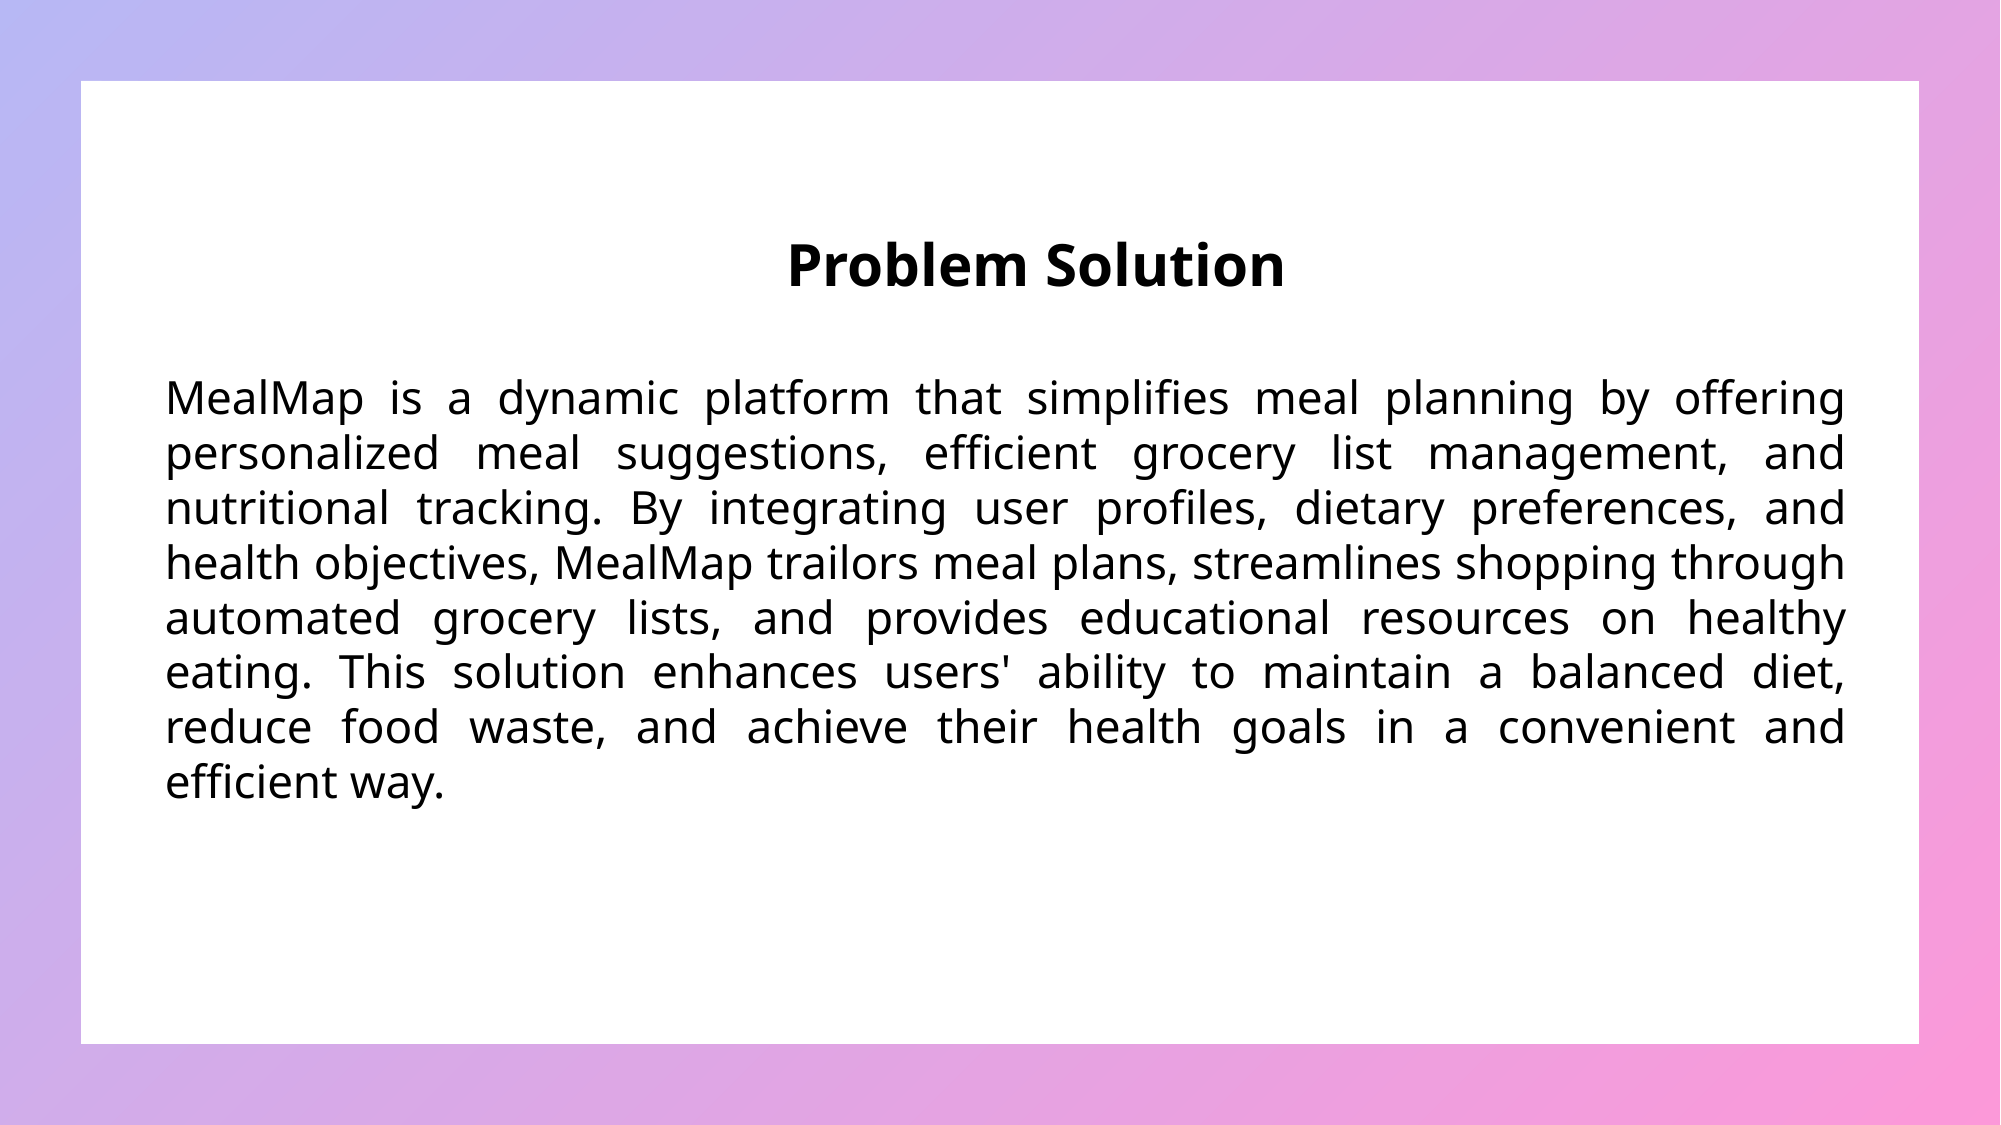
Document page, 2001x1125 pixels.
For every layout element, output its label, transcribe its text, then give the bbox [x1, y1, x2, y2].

text_box Problem Solution MealMap is a dynamic platform that simplifies meal planning by offering personalized meal suggestions, efficient grocery list management, and nutritional tracking. By integrating user profiles, dietary preferences, and health objectives, MealMap trailors meal plans, streamlines shopping through automated grocery lists, and provides educational resources on healthy eating. This solution enhances users' ability to maintain a balanced diet, reduce food waste, and achieve their health goals in a convenient and efficient way. [150, 220, 1863, 886]
